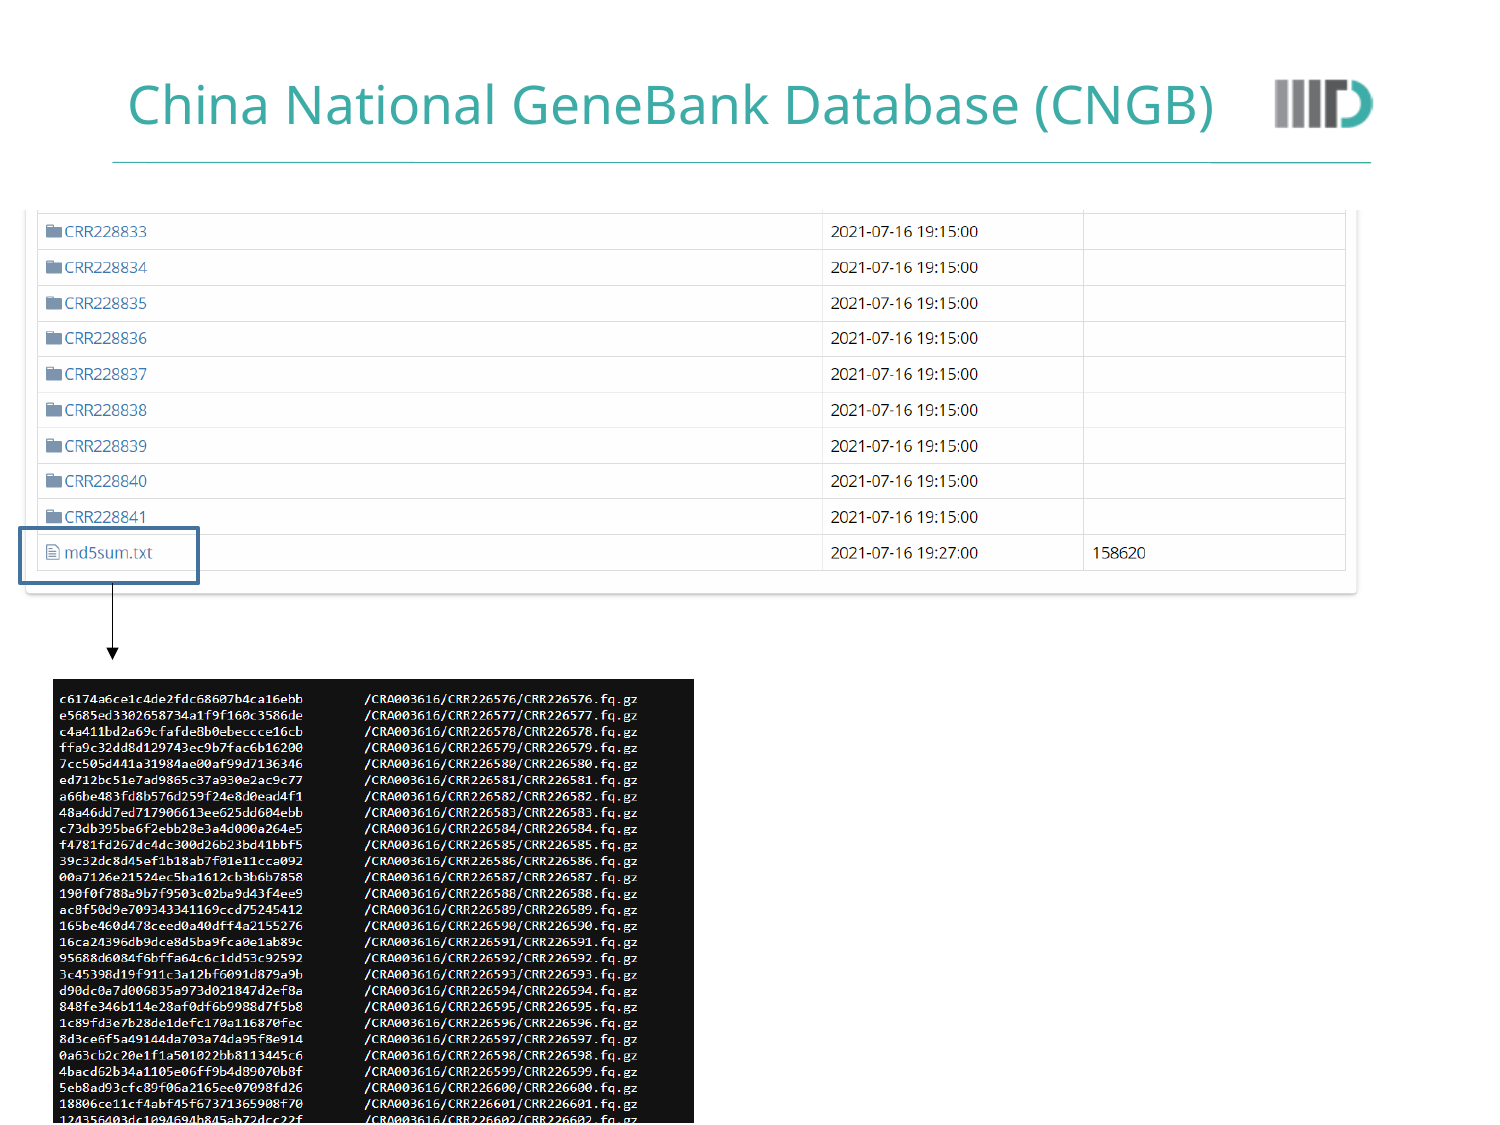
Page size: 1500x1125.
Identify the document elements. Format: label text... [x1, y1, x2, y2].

picture [1256, 67, 1388, 141]
title China National GeneBank Database (CNGB) [112, 52, 1236, 163]
picture [53, 679, 694, 1123]
picture [0, 210, 1467, 602]
